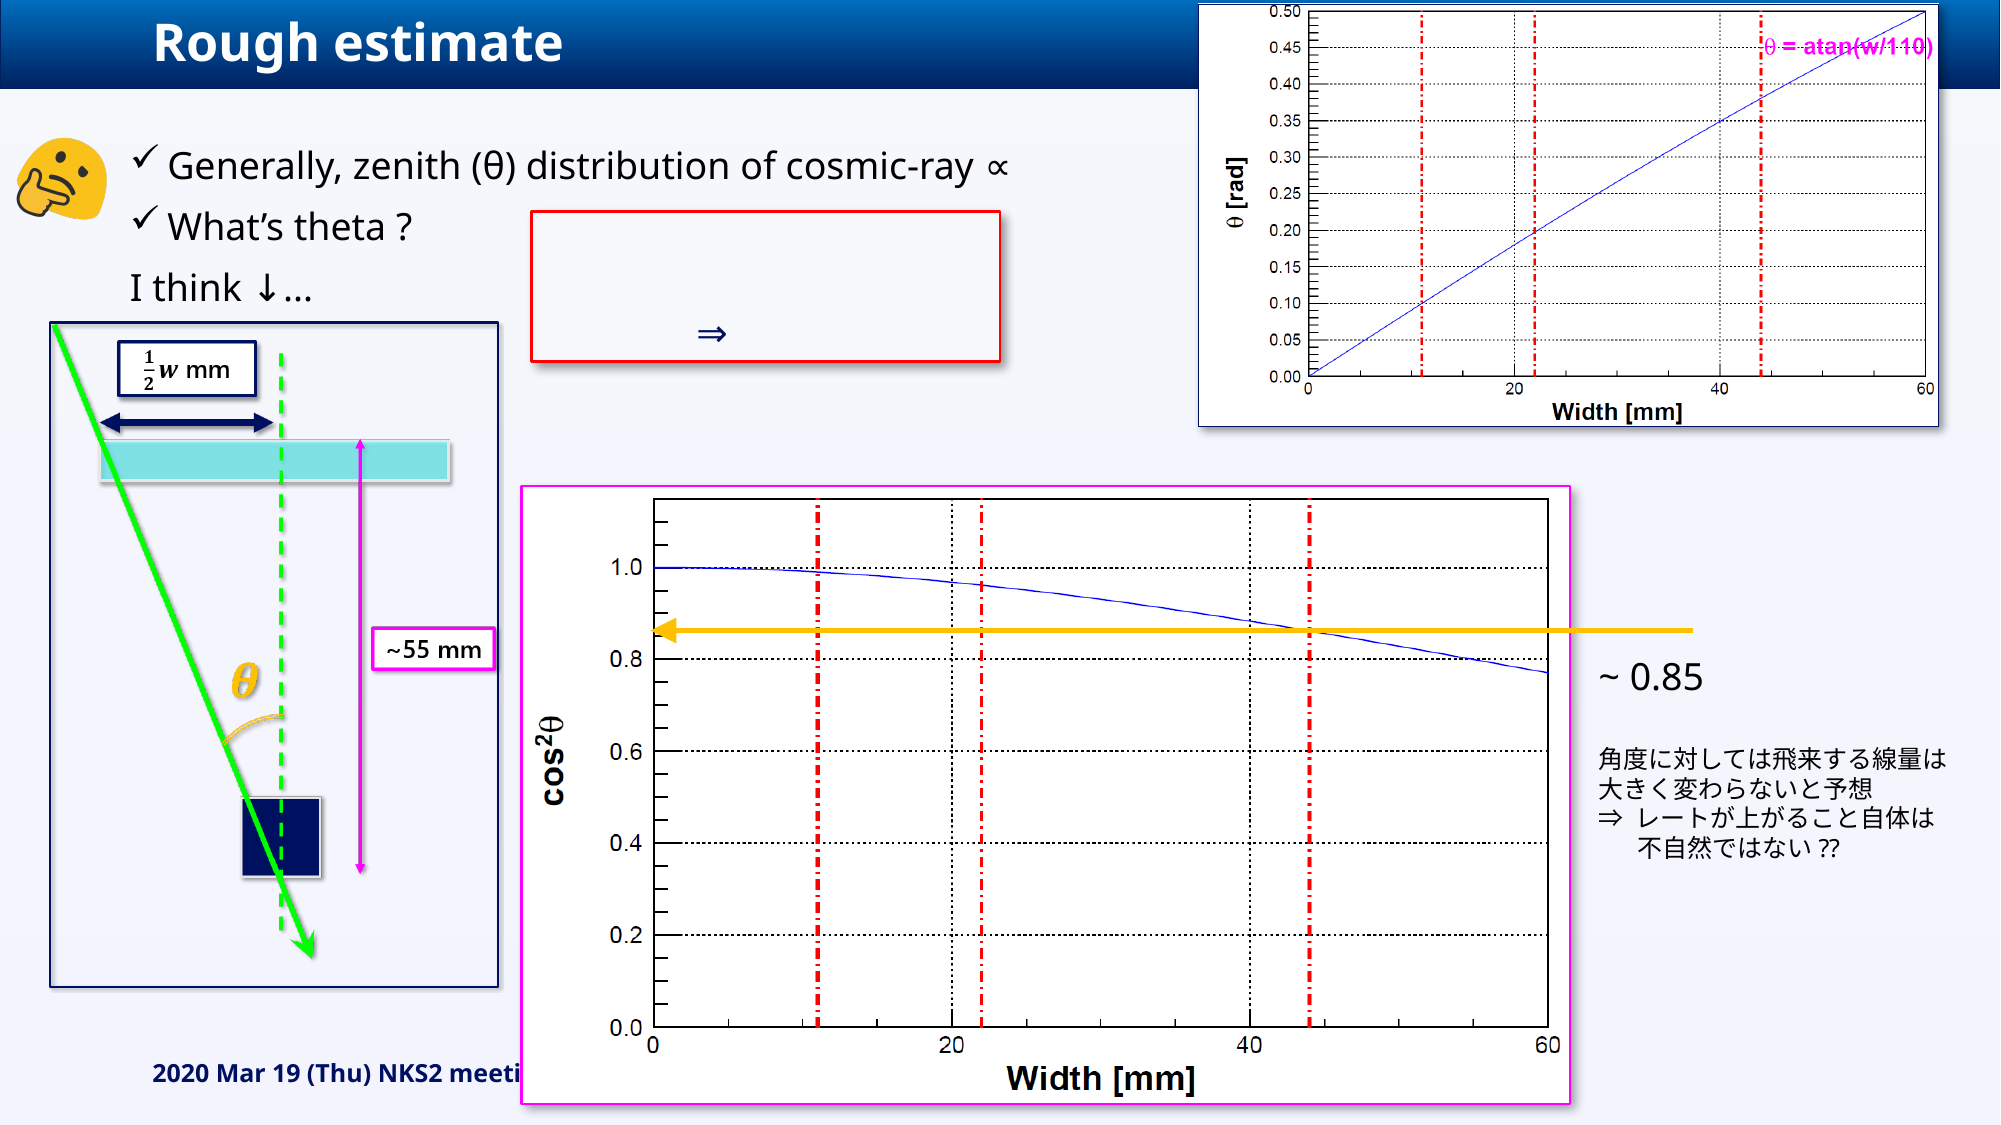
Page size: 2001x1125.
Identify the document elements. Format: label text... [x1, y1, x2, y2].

title Rough estimate [137, 0, 1863, 89]
text_box 角度に対しては飛来する線量は 大きく変わらないと予想 ⇒ レートが上がること自体は 不自然ではない?? [1583, 735, 1984, 871]
picture [1198, 3, 1939, 427]
picture [522, 487, 1569, 1103]
text_box ~ 0.85 [1583, 645, 1977, 706]
picture [51, 323, 497, 986]
picture [1, 117, 128, 245]
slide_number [137, 1042, 519, 1103]
